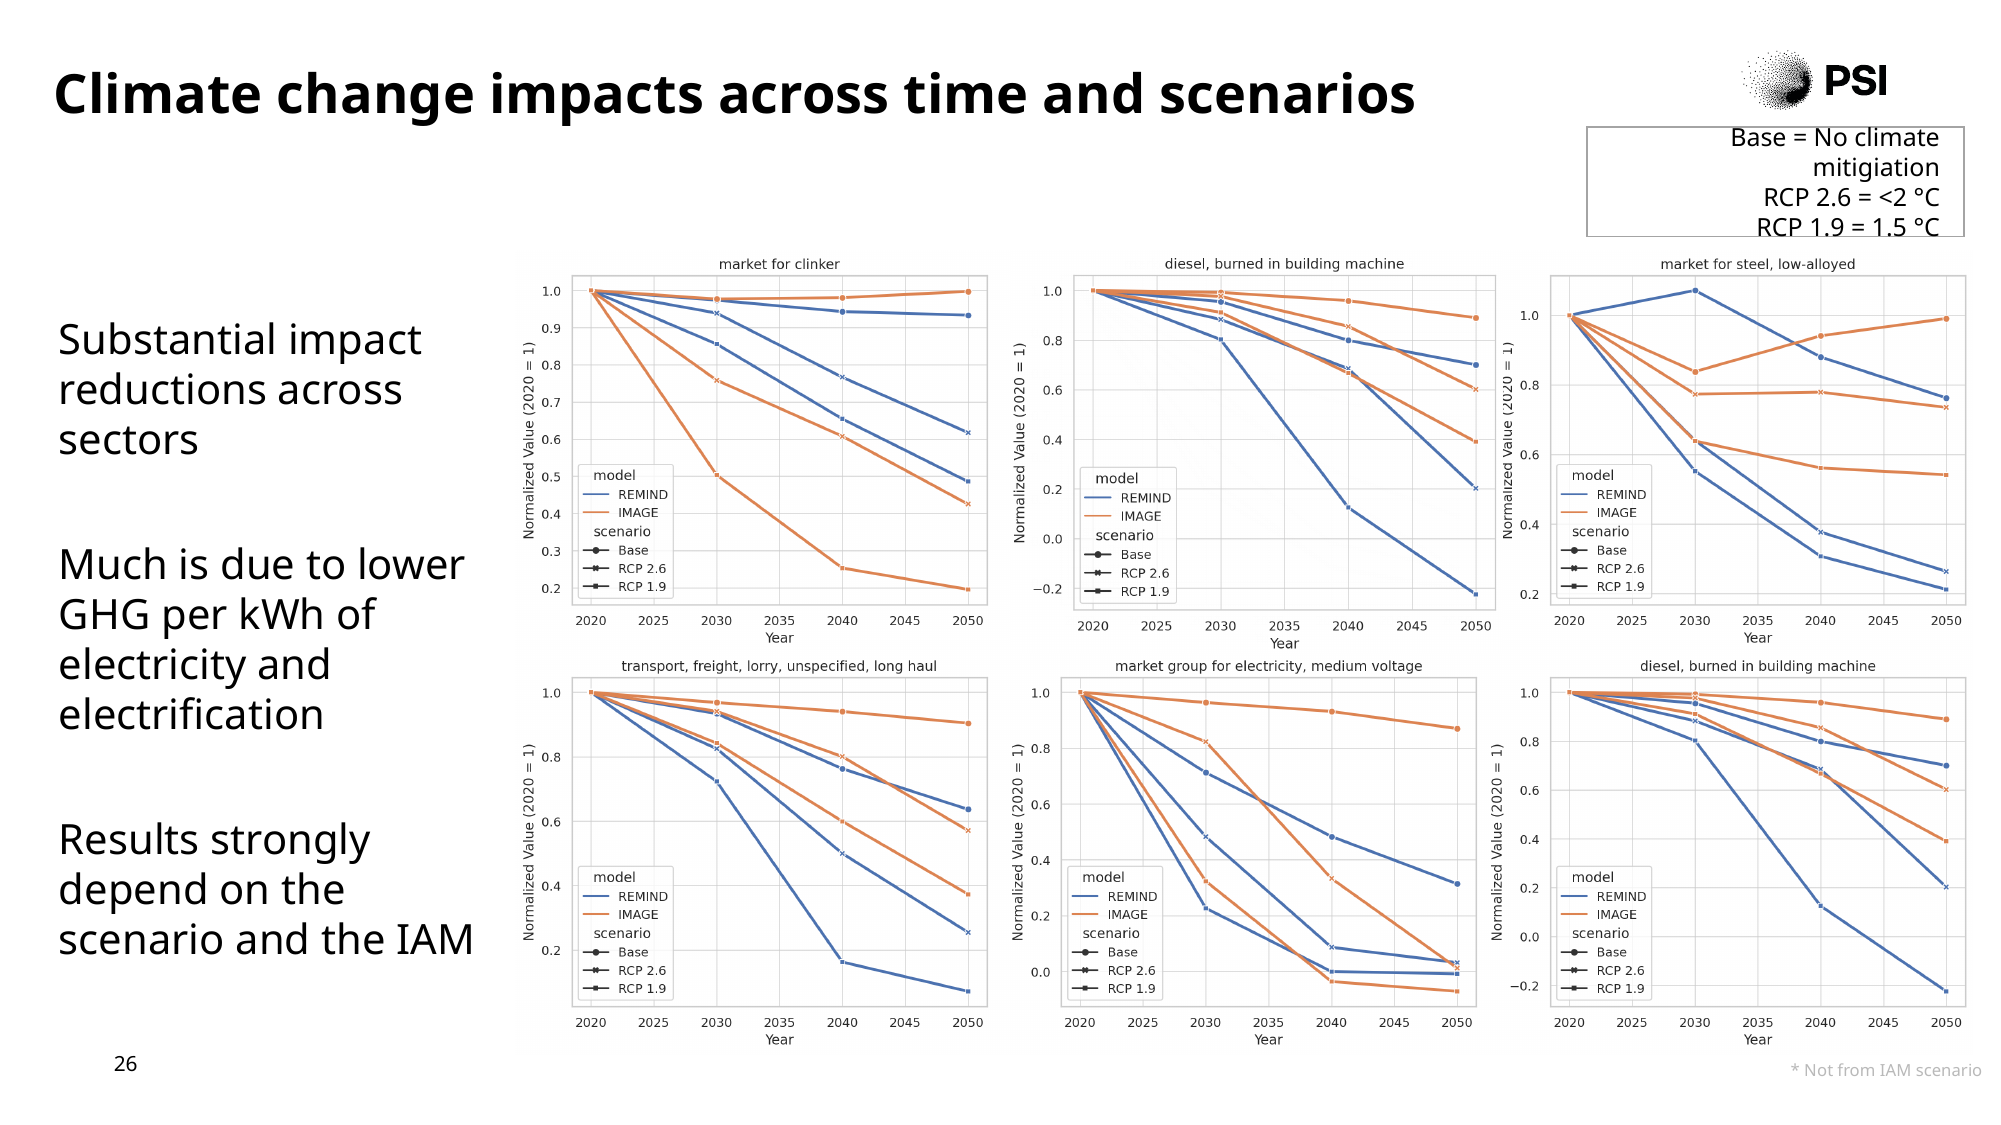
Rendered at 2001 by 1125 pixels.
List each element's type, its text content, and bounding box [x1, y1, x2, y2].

text_box * Not from IAM scenario [1763, 1049, 2000, 1090]
picture [515, 250, 1973, 1055]
title Climate change impacts across time and scenarios [53, 59, 1942, 140]
list Substantial impact reductions across sectors Much is due to lower GHG per kWh of electricity and electrification Results strongly depend on the scenario and the IAM [58, 250, 515, 1022]
slide_number 26 [114, 1050, 230, 1075]
text_box Base = No climate mitigiation RCP 2.6 = <2 °C RCP 1.9 = 1.5 °C [1586, 126, 1965, 237]
